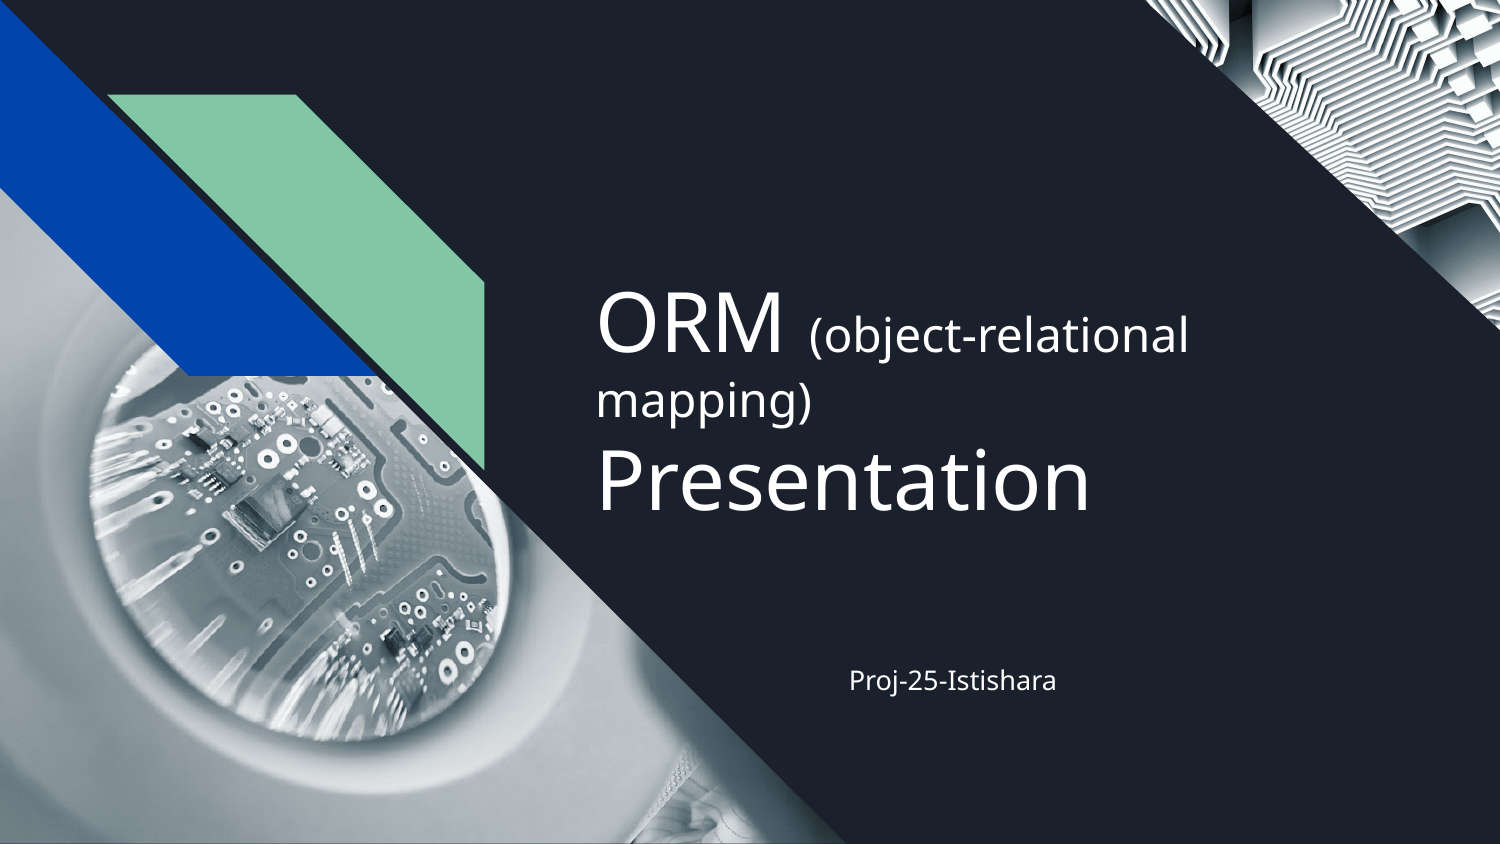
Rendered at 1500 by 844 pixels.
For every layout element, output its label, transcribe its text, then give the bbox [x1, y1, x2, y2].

picture [0, 189, 847, 844]
picture [1144, 0, 1500, 331]
title ORM (object-relational mapping) Presentation [580, 254, 1404, 592]
subtitle Proj-25-Istishara [833, 643, 1404, 727]
